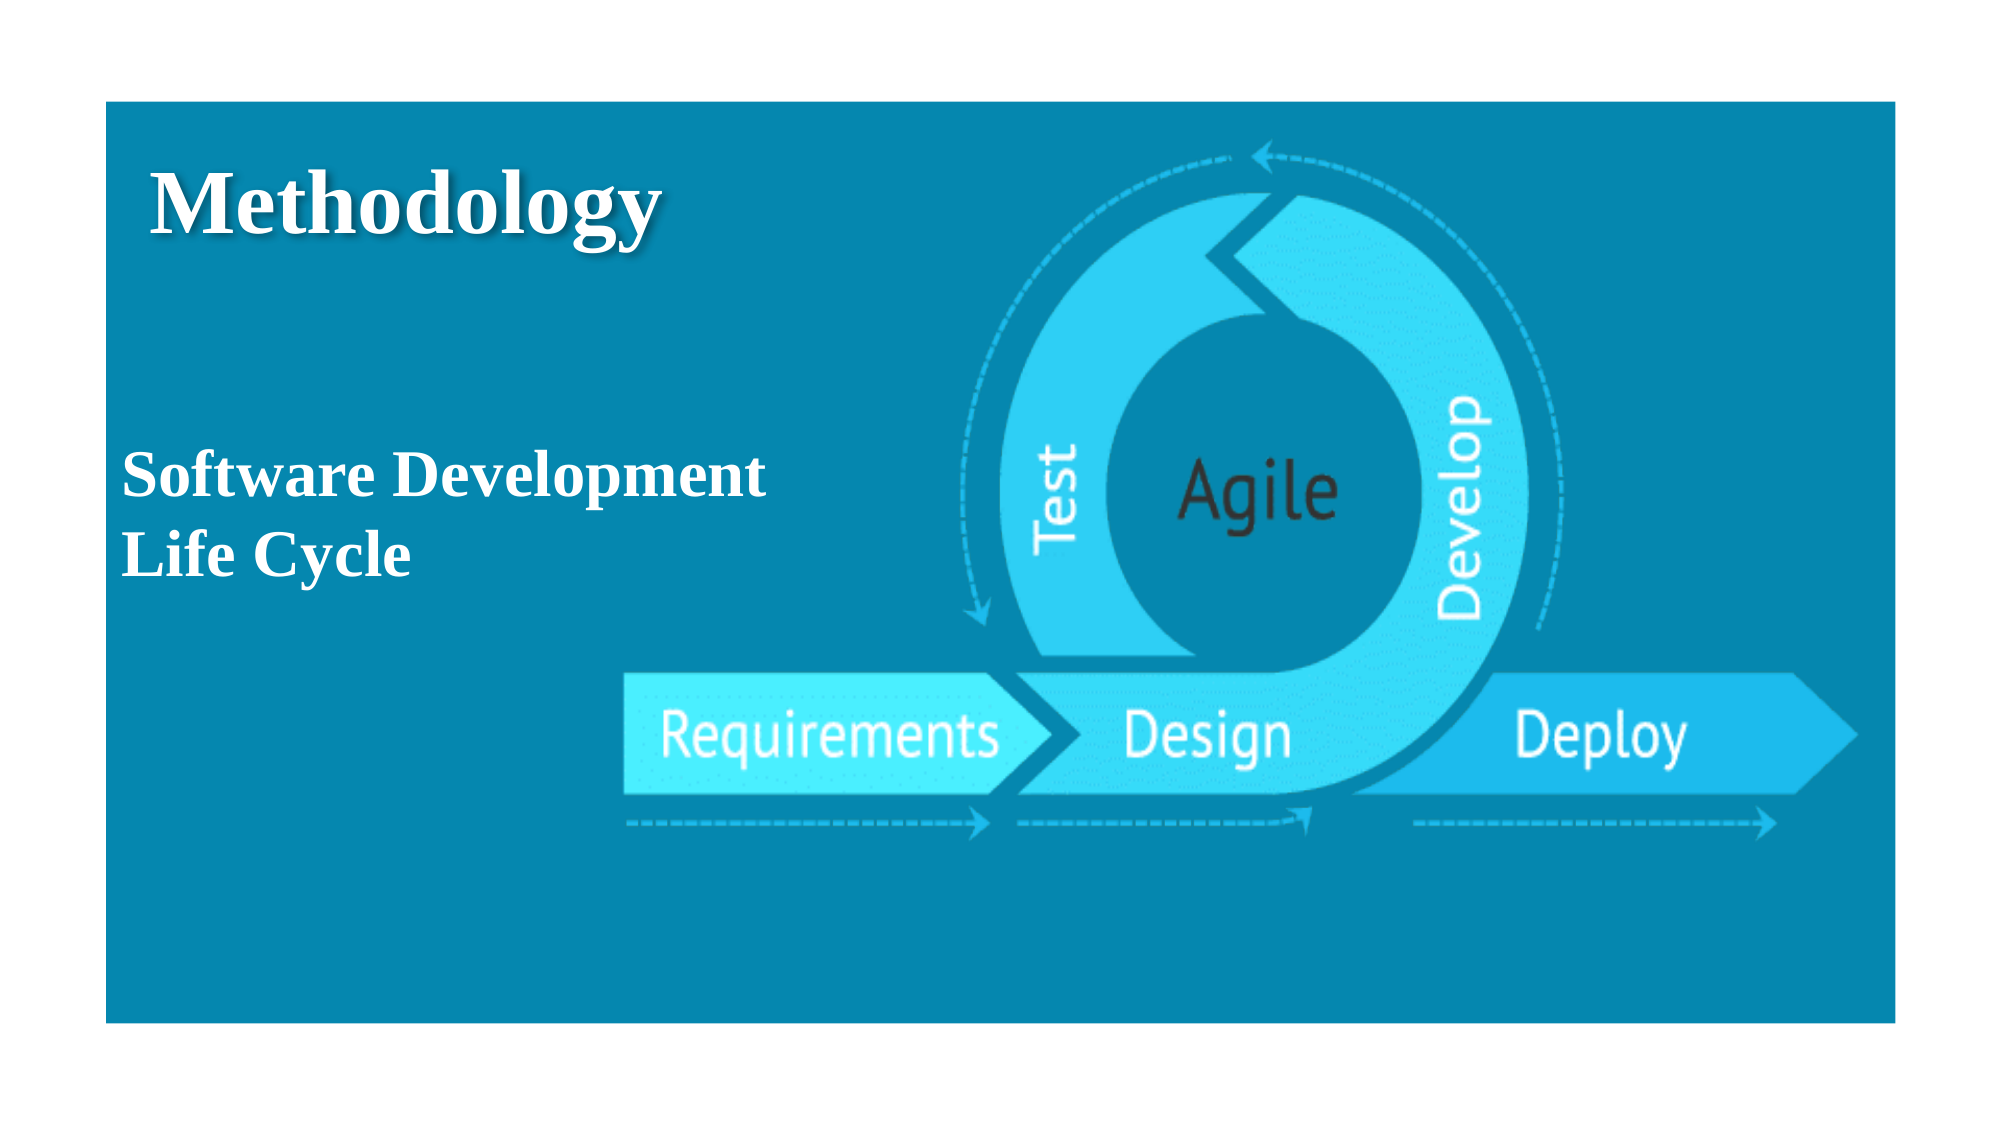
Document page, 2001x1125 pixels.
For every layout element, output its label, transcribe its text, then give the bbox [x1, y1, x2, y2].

picture [1017, 195, 1529, 795]
picture [1605, 820, 1617, 826]
picture [1000, 193, 1270, 655]
picture [1173, 167, 1185, 173]
picture [1457, 239, 1467, 249]
picture [760, 820, 770, 826]
picture [641, 820, 653, 826]
picture [1042, 255, 1051, 266]
picture [936, 820, 947, 826]
picture [656, 820, 667, 826]
picture [1159, 170, 1170, 178]
picture [1561, 820, 1573, 826]
picture [1459, 820, 1469, 826]
picture [1286, 459, 1302, 520]
picture [1620, 820, 1631, 826]
picture [1473, 820, 1484, 826]
picture [1354, 672, 1857, 795]
picture [1282, 817, 1293, 824]
text_box Software Development Life Cycle [106, 422, 614, 597]
picture [921, 820, 932, 826]
picture [745, 820, 755, 826]
picture [1532, 355, 1540, 368]
picture [1305, 157, 1316, 164]
picture [962, 537, 968, 551]
picture [862, 820, 874, 826]
picture [1549, 577, 1554, 589]
picture [1267, 475, 1274, 520]
picture [624, 672, 1051, 795]
picture [1447, 228, 1456, 239]
picture [960, 473, 966, 485]
picture [964, 554, 974, 581]
picture [1513, 312, 1521, 323]
picture [1347, 168, 1357, 176]
text_box Methodology [134, 134, 614, 259]
picture [626, 820, 638, 826]
picture [1150, 820, 1162, 826]
picture [1290, 155, 1302, 162]
picture [1290, 808, 1312, 832]
picture [1178, 458, 1220, 520]
picture [1194, 820, 1206, 826]
picture [986, 348, 994, 361]
picture [1015, 293, 1024, 303]
picture [1096, 205, 1106, 214]
picture [1073, 222, 1082, 233]
picture [975, 378, 982, 391]
picture [1121, 188, 1131, 197]
picture [1547, 401, 1554, 413]
picture [716, 820, 726, 826]
picture [670, 820, 682, 826]
picture [1664, 820, 1675, 826]
picture [1576, 820, 1602, 826]
picture [1478, 262, 1487, 273]
picture [1033, 820, 1043, 826]
picture [1253, 143, 1272, 173]
picture [1077, 820, 1087, 826]
picture [1188, 162, 1197, 169]
picture [1000, 319, 1007, 330]
picture [1444, 820, 1454, 826]
picture [1266, 458, 1275, 468]
picture [1411, 201, 1422, 209]
picture [1305, 474, 1337, 520]
picture [1023, 279, 1032, 290]
picture [1209, 820, 1220, 826]
picture [1253, 820, 1264, 826]
picture [1052, 243, 1062, 254]
picture [1223, 475, 1255, 537]
picture [1547, 820, 1558, 826]
picture [1680, 820, 1690, 826]
picture [877, 820, 903, 826]
picture [775, 820, 785, 826]
picture [1062, 820, 1072, 826]
picture [804, 820, 815, 826]
picture [1435, 219, 1446, 228]
picture [818, 820, 830, 826]
picture [994, 333, 1001, 346]
picture [971, 392, 978, 405]
picture [1557, 448, 1562, 460]
picture [981, 362, 988, 374]
picture [1332, 164, 1343, 171]
picture [685, 820, 697, 826]
picture [960, 489, 965, 501]
picture [963, 440, 968, 453]
picture [1373, 179, 1383, 187]
picture [730, 820, 741, 826]
picture [1386, 186, 1396, 195]
picture [1201, 158, 1212, 166]
picture [1134, 182, 1143, 190]
picture [1006, 305, 1015, 316]
picture [1724, 820, 1734, 826]
picture [1062, 233, 1071, 244]
picture [1551, 561, 1558, 574]
picture [1532, 820, 1543, 826]
picture [1557, 464, 1563, 477]
picture [1488, 820, 1498, 826]
picture [709, 465, 742, 495]
picture [1753, 808, 1775, 838]
picture [906, 820, 918, 826]
picture [618, 191, 661, 252]
picture [965, 409, 974, 437]
picture [966, 808, 989, 839]
picture [1424, 210, 1433, 218]
picture [1555, 544, 1560, 558]
picture [1526, 340, 1533, 353]
picture [789, 820, 800, 826]
picture [1276, 155, 1287, 159]
picture [1413, 820, 1425, 826]
picture [1121, 820, 1147, 826]
picture [961, 456, 967, 469]
picture [1048, 820, 1058, 826]
picture [1505, 298, 1512, 310]
picture [1557, 514, 1563, 525]
picture [1146, 176, 1158, 185]
picture [614, 468, 619, 492]
picture [1503, 820, 1513, 826]
picture [1496, 286, 1506, 297]
picture [1106, 820, 1118, 826]
picture [1092, 820, 1102, 826]
picture [961, 521, 966, 534]
picture [1269, 820, 1279, 826]
picture [701, 820, 711, 826]
picture [1555, 432, 1560, 445]
picture [1429, 820, 1439, 826]
picture [624, 465, 657, 495]
picture [1083, 214, 1095, 223]
picture [1109, 196, 1118, 206]
picture [1551, 416, 1556, 429]
picture [746, 459, 765, 496]
picture [1319, 160, 1330, 166]
picture [1032, 267, 1041, 278]
picture [1223, 820, 1235, 826]
picture [1543, 386, 1550, 398]
picture [1545, 592, 1550, 605]
picture [1360, 174, 1370, 181]
picture [1468, 250, 1477, 261]
picture [1738, 820, 1749, 826]
picture [1487, 274, 1496, 284]
picture [1694, 820, 1704, 826]
picture [1538, 371, 1546, 382]
picture [656, 465, 676, 495]
picture [1520, 326, 1527, 337]
picture [1017, 820, 1028, 826]
picture [966, 599, 991, 625]
picture [1165, 820, 1191, 826]
picture [833, 820, 859, 826]
picture [1557, 530, 1562, 541]
picture [1517, 820, 1529, 826]
picture [681, 465, 705, 496]
picture [1215, 156, 1226, 163]
picture [1634, 820, 1646, 826]
picture [1709, 820, 1719, 826]
picture [1559, 497, 1564, 509]
picture [960, 504, 965, 518]
picture [950, 820, 962, 826]
picture [1649, 820, 1661, 826]
picture [1399, 193, 1410, 202]
picture [1238, 820, 1249, 826]
picture [1536, 608, 1546, 629]
picture [971, 585, 976, 598]
